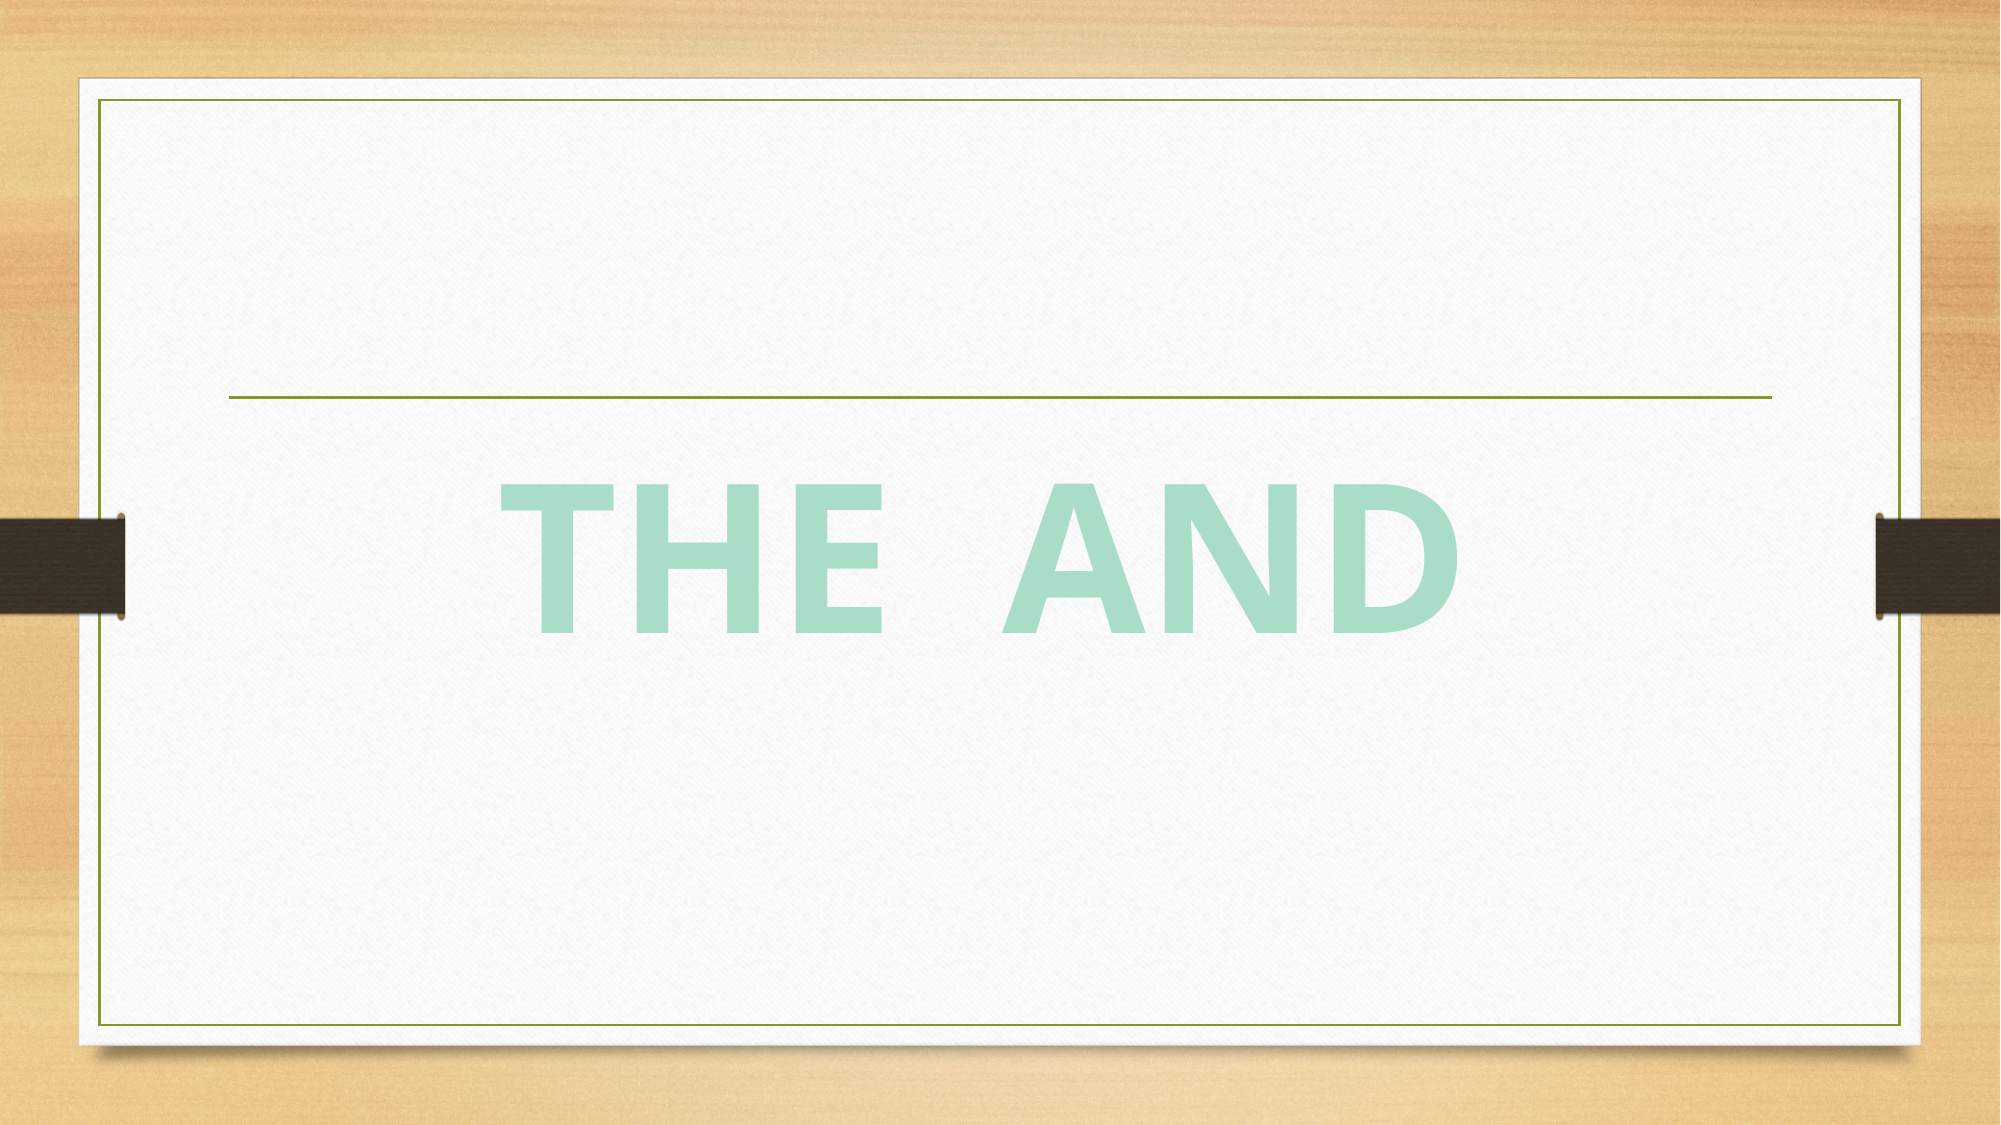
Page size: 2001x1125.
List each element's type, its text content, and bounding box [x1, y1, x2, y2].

picture [0, 0, 2001, 1125]
list THE AND [196, 417, 1772, 962]
